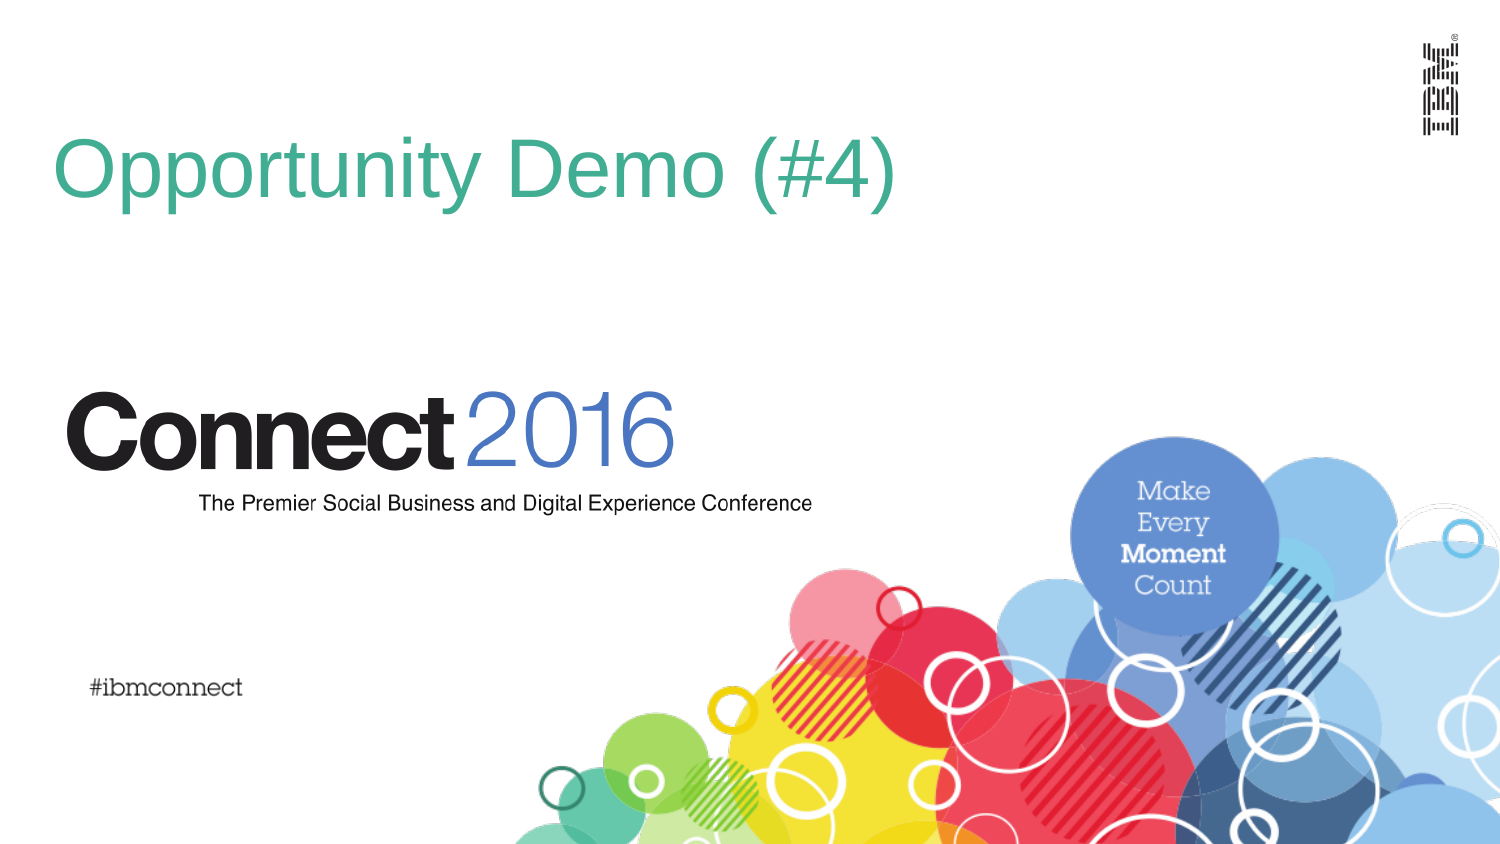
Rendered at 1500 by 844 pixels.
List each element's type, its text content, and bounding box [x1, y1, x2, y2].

picture [0, 33, 1500, 844]
title Opportunity Demo (#4) [44, 101, 1277, 223]
